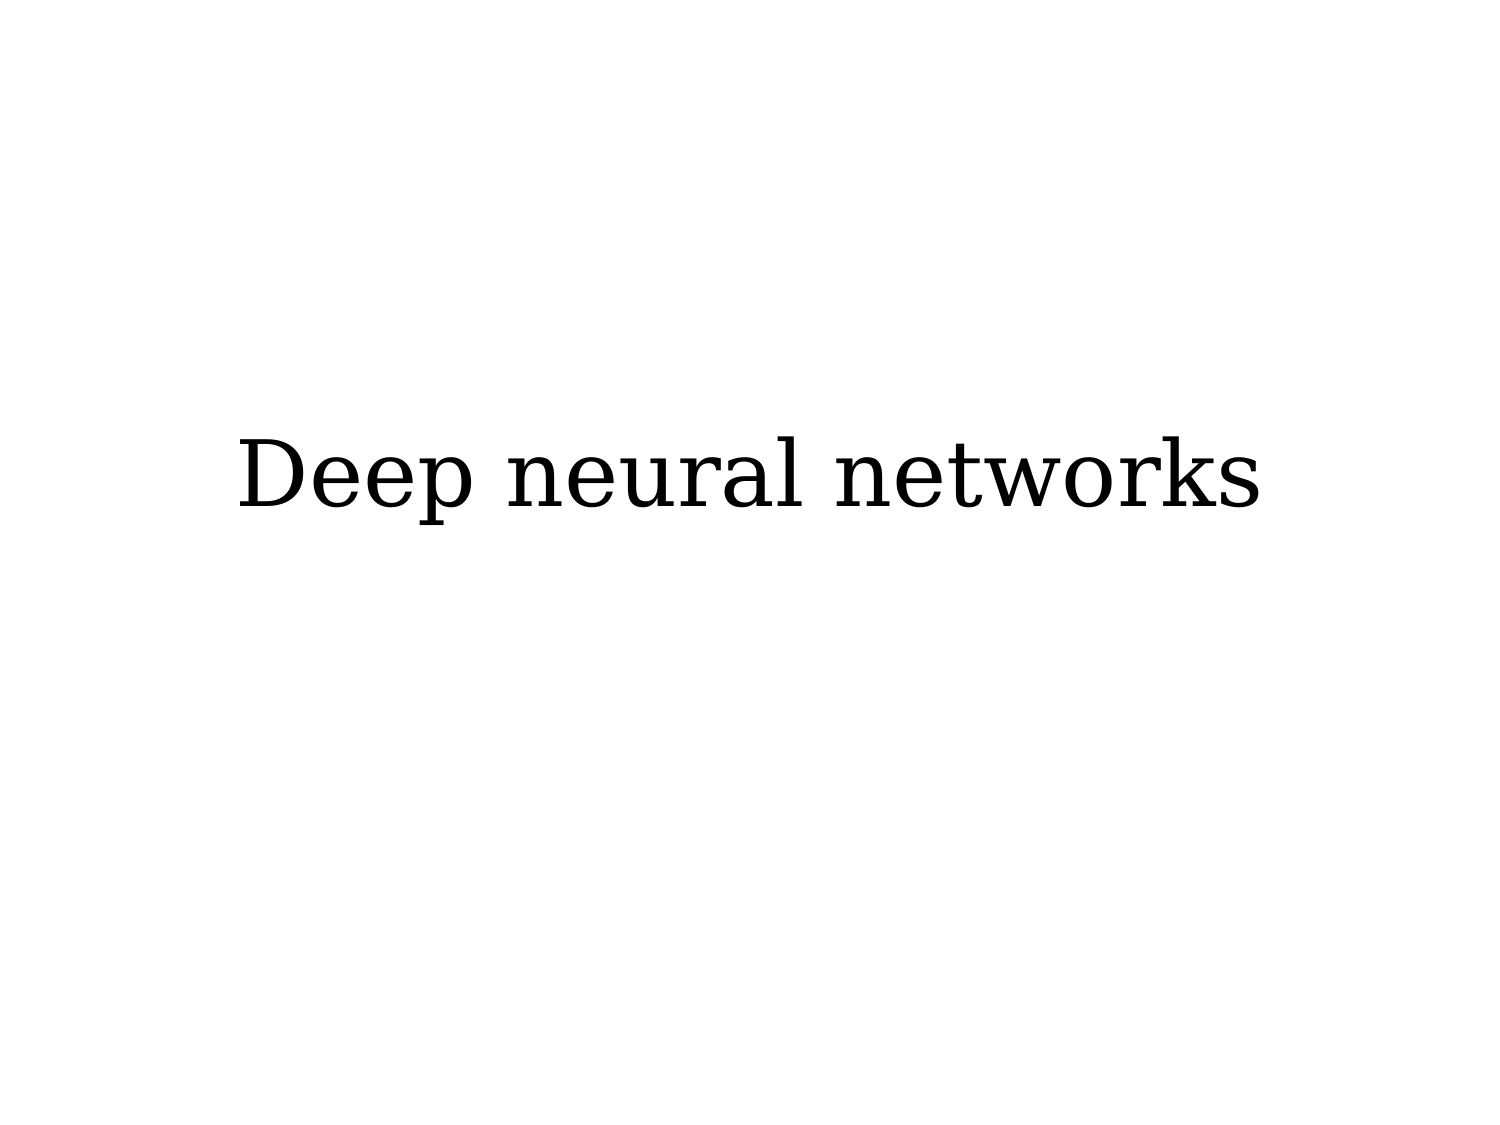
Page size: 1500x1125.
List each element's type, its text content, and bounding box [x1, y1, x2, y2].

title Deep neural networks [112, 349, 1388, 591]
